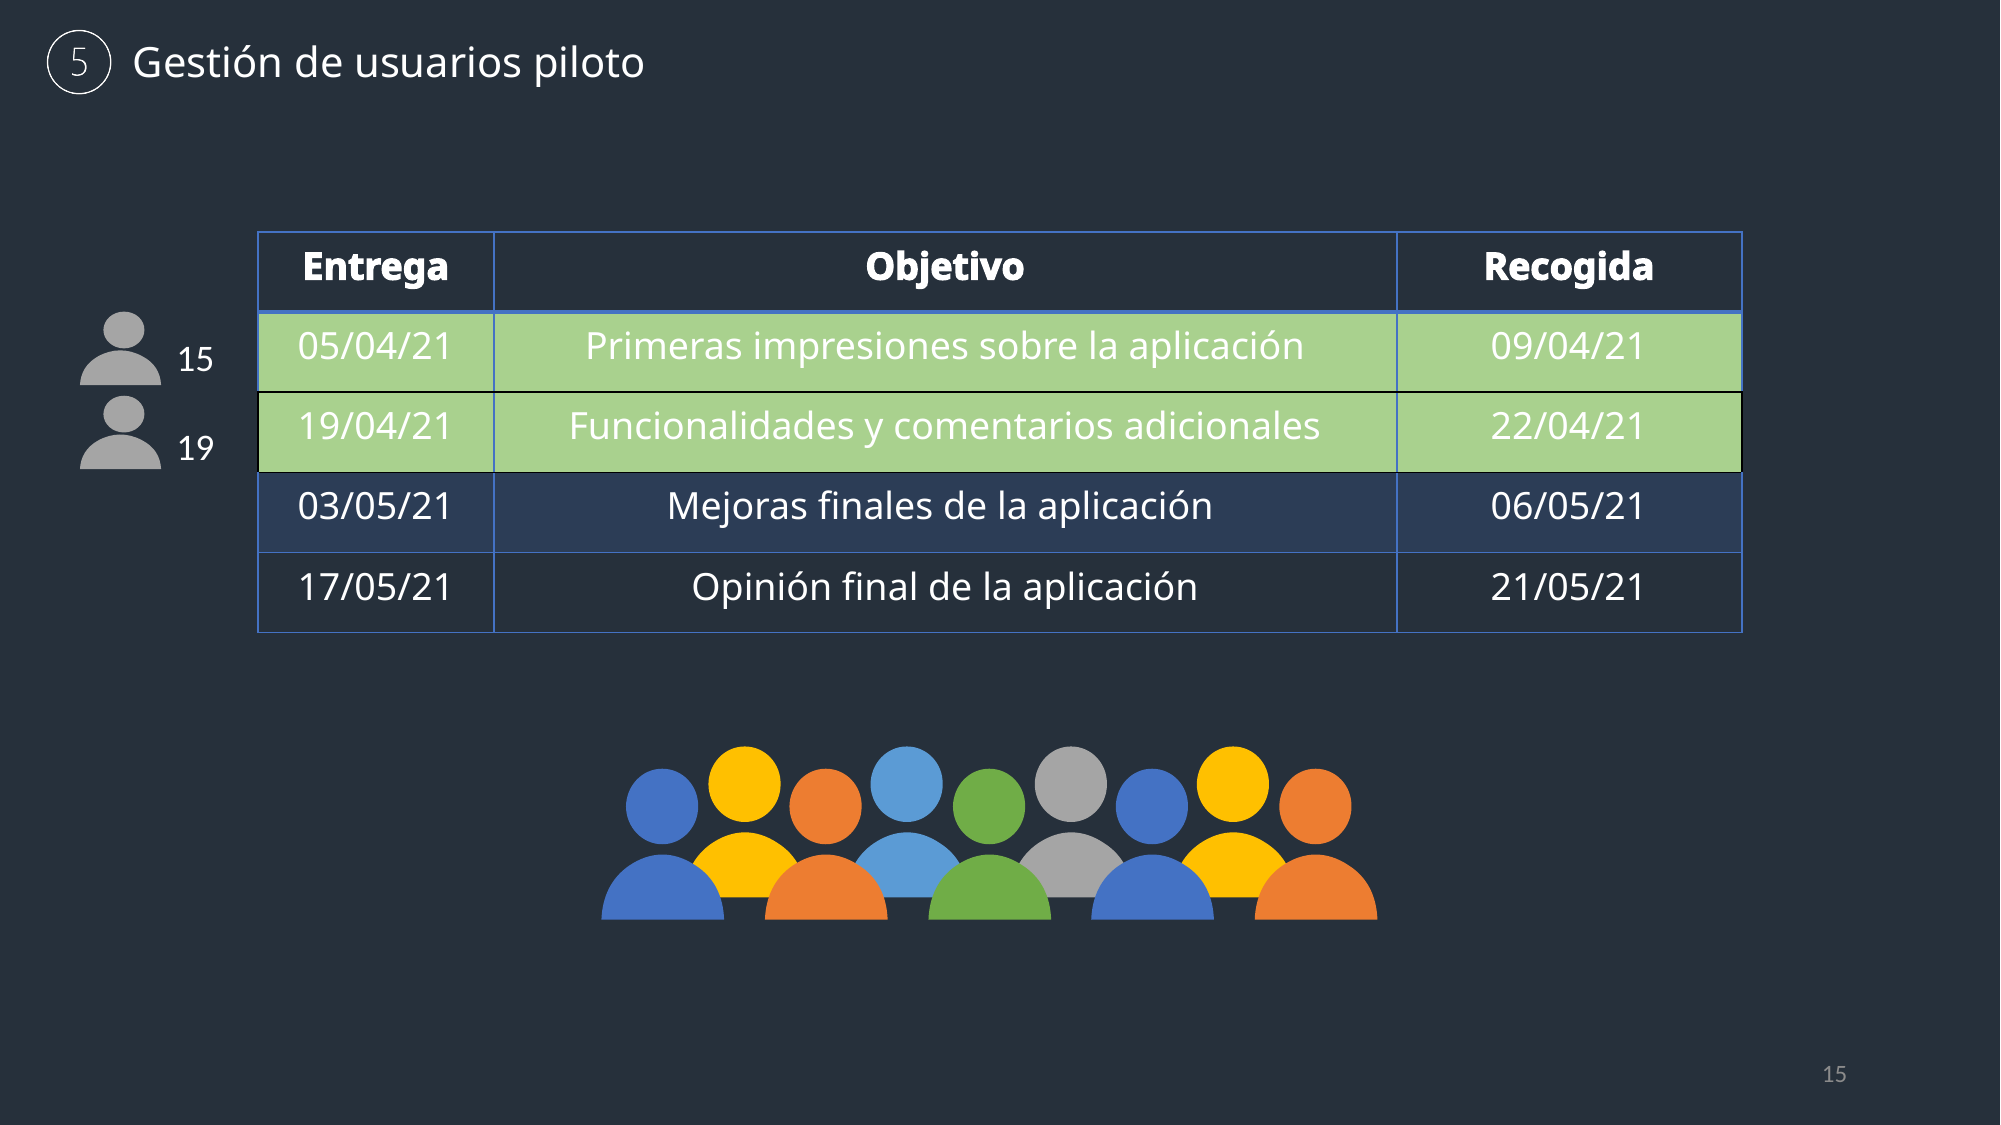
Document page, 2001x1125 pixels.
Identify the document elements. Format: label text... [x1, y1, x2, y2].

table_cell 22/04/21 [1398, 393, 1741, 472]
text_box [79, 350, 161, 386]
table_cell 19/04/21 [259, 393, 493, 472]
table_cell 09/04/21 [1398, 314, 1741, 391]
picture [38, 21, 120, 103]
text_box Gestión de usuarios piloto [120, 28, 748, 94]
table_cell Funcionalidades y comentarios adicionales [495, 393, 1396, 472]
table_cell 03/05/21 [259, 473, 493, 552]
table_header Recogida [1398, 233, 1741, 310]
text_box [103, 395, 145, 433]
table_cell 17/05/21 [259, 553, 493, 632]
slide_number 14 [1412, 1042, 1863, 1103]
table_cell Primeras impresiones sobre la aplicación [495, 314, 1396, 391]
text_box 19 [161, 415, 230, 476]
table_cell Mejoras finales de la aplicación [495, 473, 1396, 552]
text_box [103, 311, 145, 349]
table_header Entrega [259, 233, 493, 310]
table_cell 06/05/21 [1398, 473, 1741, 552]
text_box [601, 746, 1378, 920]
text_box [79, 434, 161, 470]
table_cell Opinión final de la aplicación [495, 553, 1396, 632]
table_cell 05/04/21 [259, 314, 493, 391]
text_box 15 [161, 326, 230, 386]
table_header Objetivo [495, 233, 1396, 310]
table_cell 21/05/21 [1398, 553, 1741, 632]
